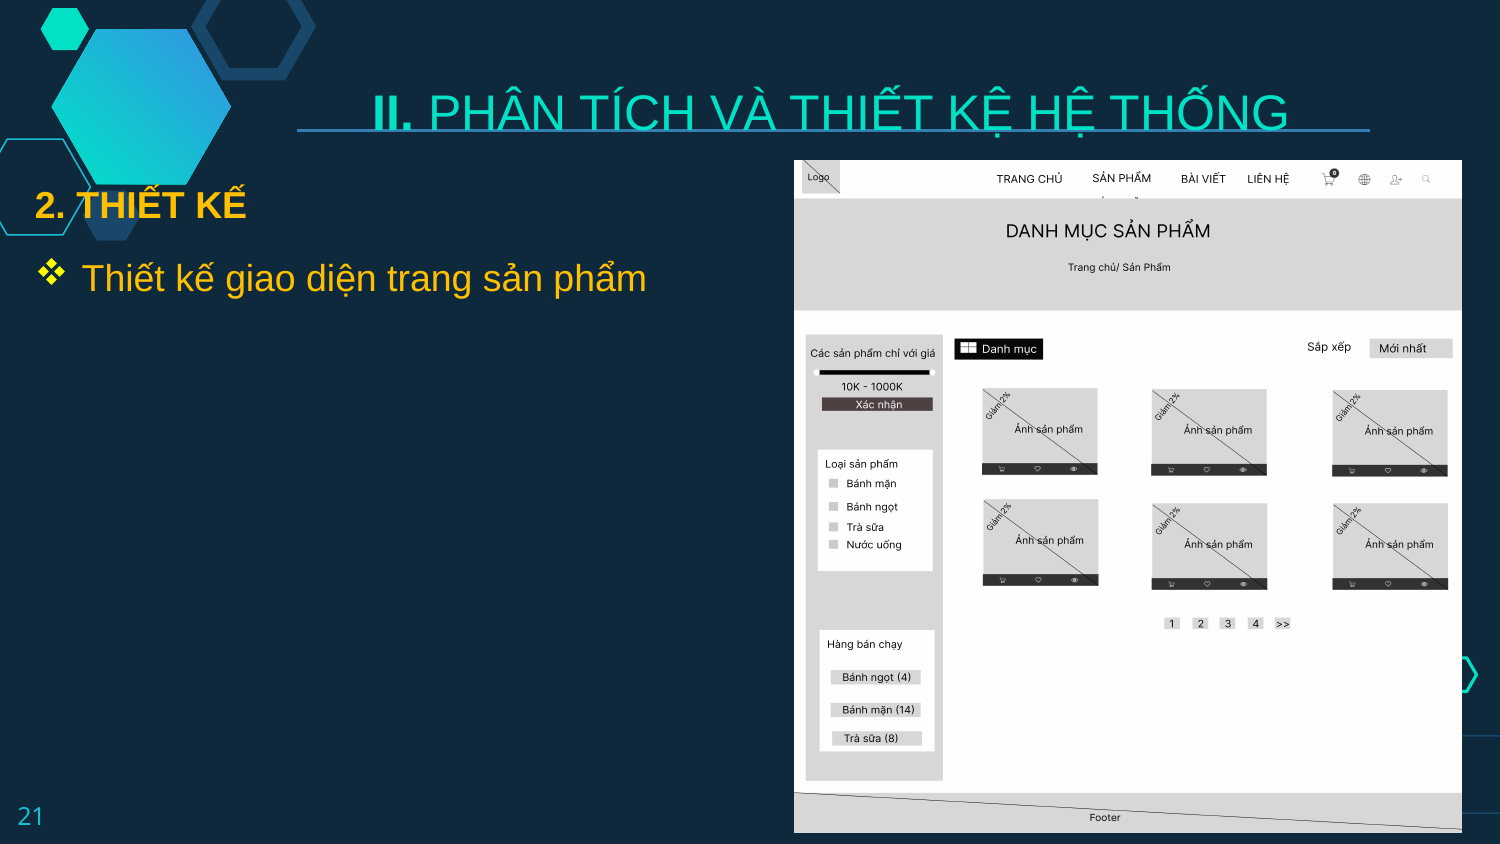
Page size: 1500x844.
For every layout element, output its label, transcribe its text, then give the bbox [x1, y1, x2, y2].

text_box II. PHÂN TÍCH VÀ THIẾT KỆ HỆ THỐNG [357, 12, 1431, 131]
slide_number 21 [2, 785, 93, 844]
picture [793, 159, 1462, 834]
text_box 2. THIẾT KẾ [20, 173, 615, 234]
text_box Thiết kế giao diện trang sản phẩm [20, 247, 788, 307]
